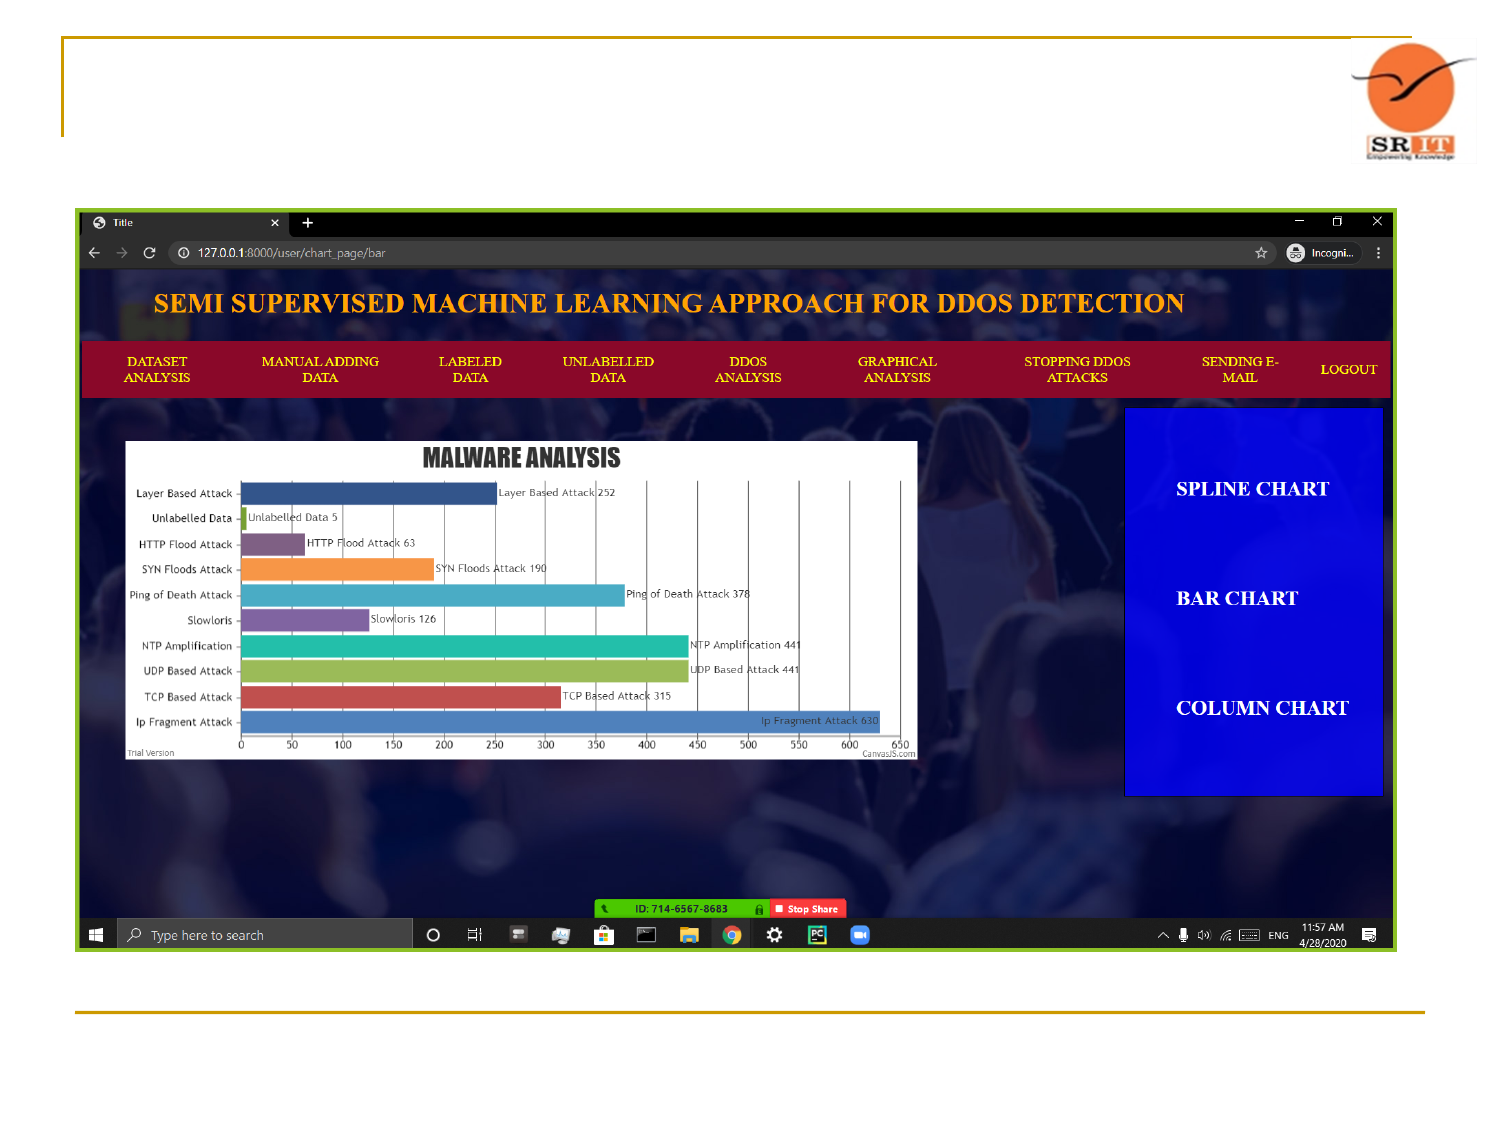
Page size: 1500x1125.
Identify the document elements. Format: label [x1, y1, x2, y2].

list [74, 207, 1397, 952]
picture [1350, 37, 1478, 165]
